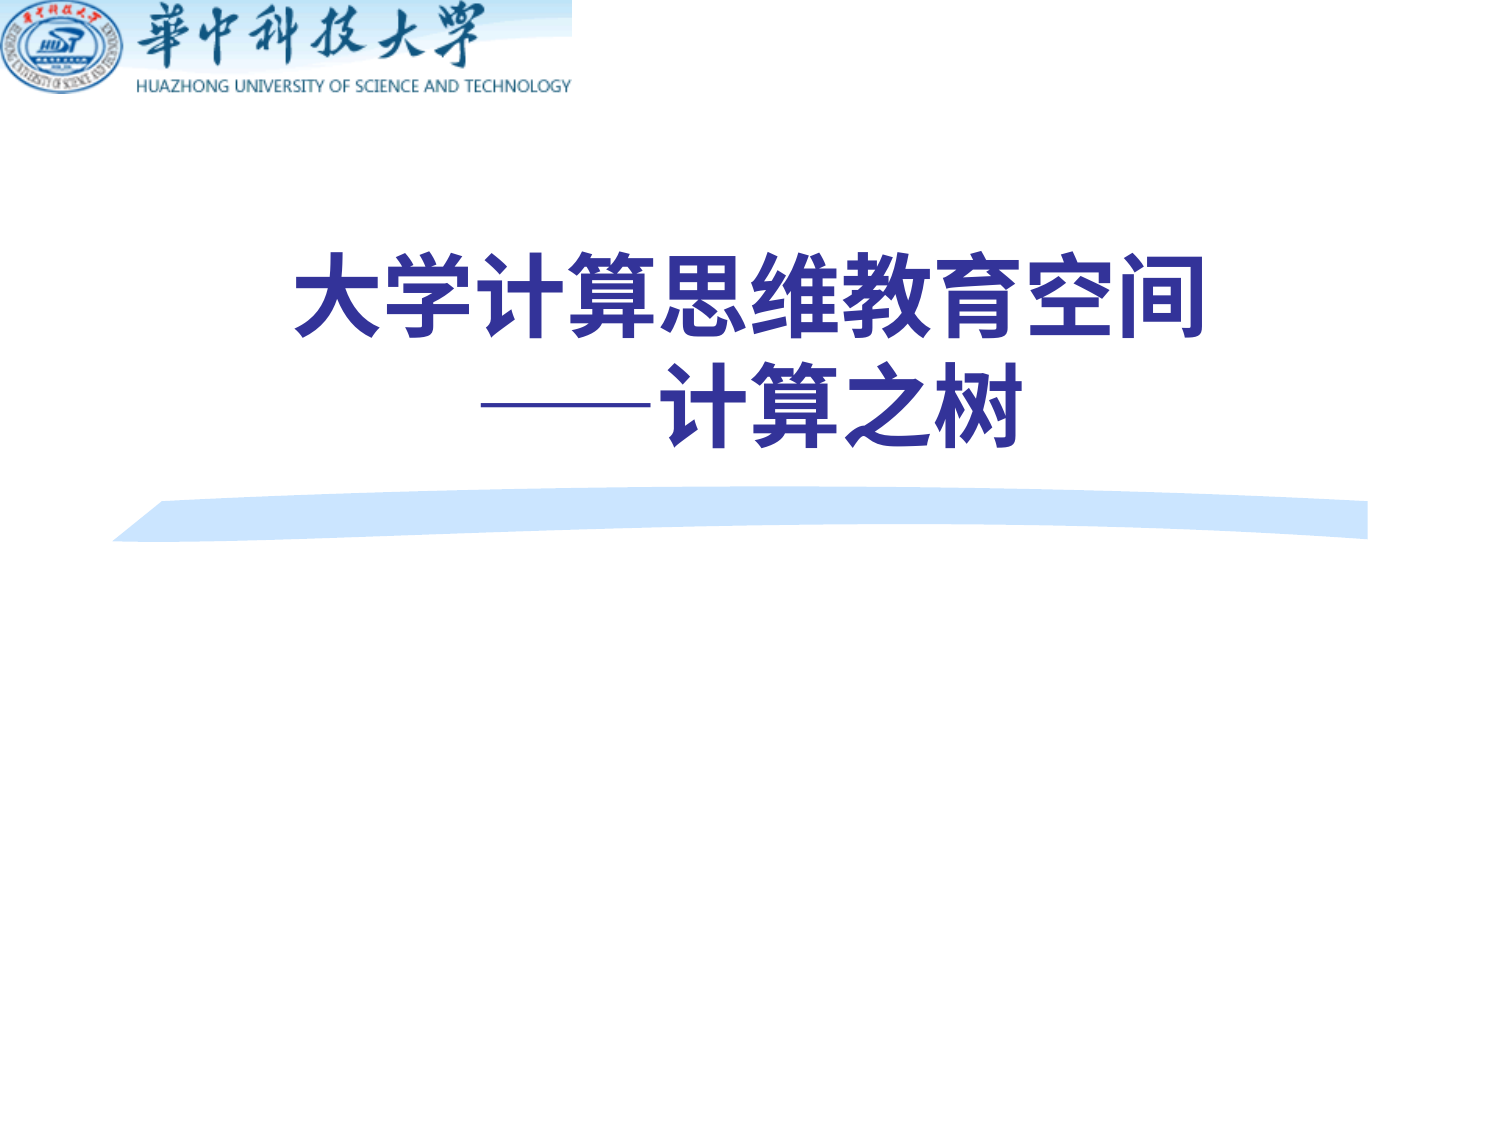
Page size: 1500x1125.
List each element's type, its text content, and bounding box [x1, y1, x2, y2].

picture [0, 0, 572, 94]
title 大学计算思维教育空间 ——计算之树 [111, 278, 1388, 467]
